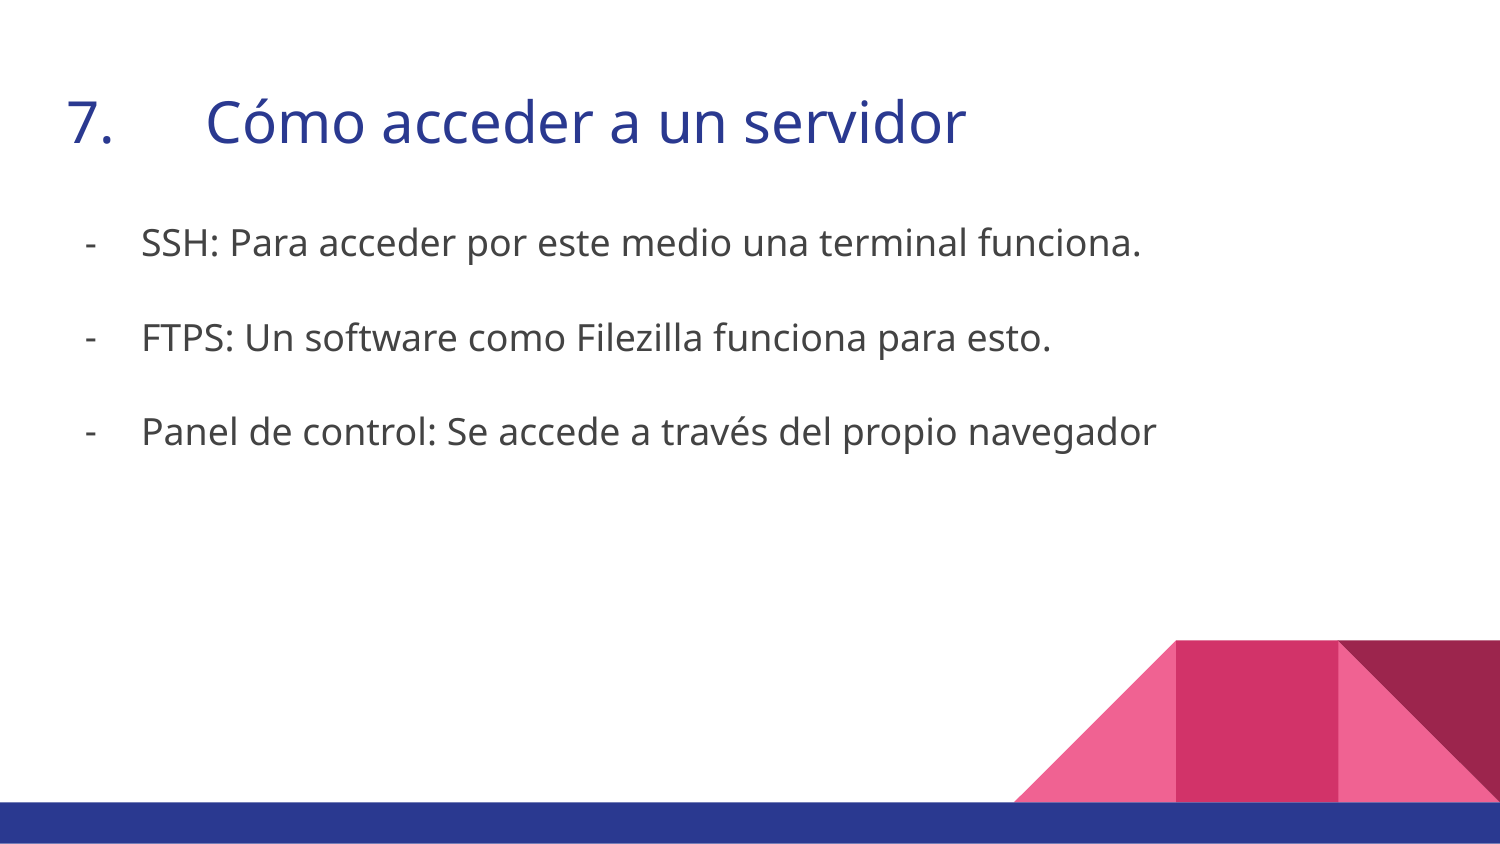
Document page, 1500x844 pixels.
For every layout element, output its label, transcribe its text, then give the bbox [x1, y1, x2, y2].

title 7. Cómo acceder a un servidor [51, 70, 1449, 171]
list SSH: Para acceder por este medio una terminal funciona. FTPS: Un software como Filezilla funciona para esto. Panel de control: Se accede a través del propio navegador [51, 201, 1449, 782]
